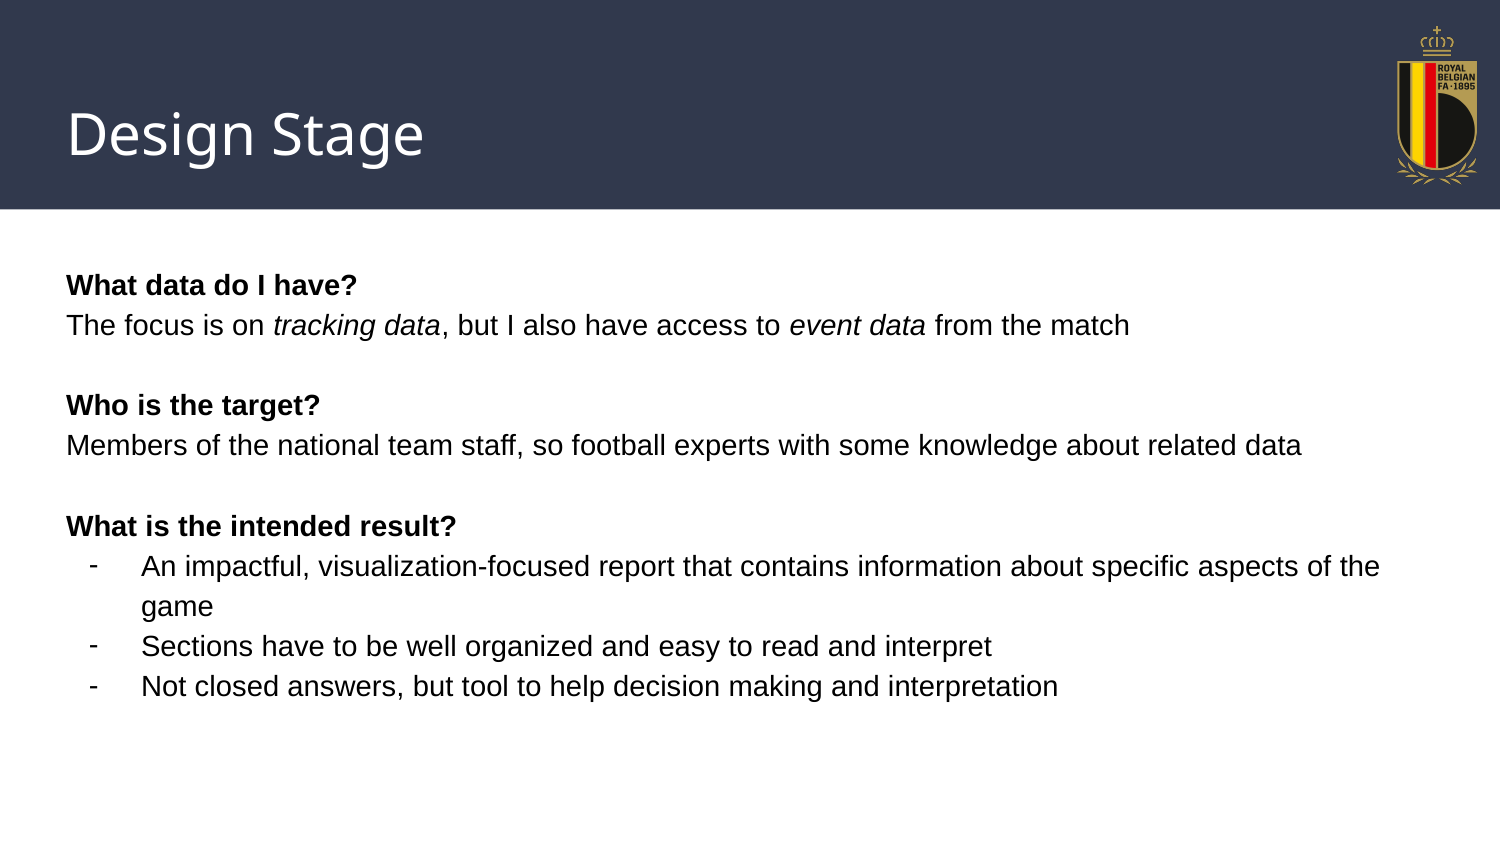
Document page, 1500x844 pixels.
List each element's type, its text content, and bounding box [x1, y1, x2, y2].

picture [1395, 26, 1478, 185]
title Design Stage [51, 82, 1390, 185]
text_box What data do I have? The focus is on tracking data, but I also have access to event data from the match Who is the target? Members of the national team staff, so football experts with some knowledge about related data What is the intended result? An impactful, visualization-focused report that contains information about specific aspects of the game Sections have to be well organized and easy to read and interpret Not closed answers, but tool to help decision making and interpretation [51, 245, 1449, 809]
